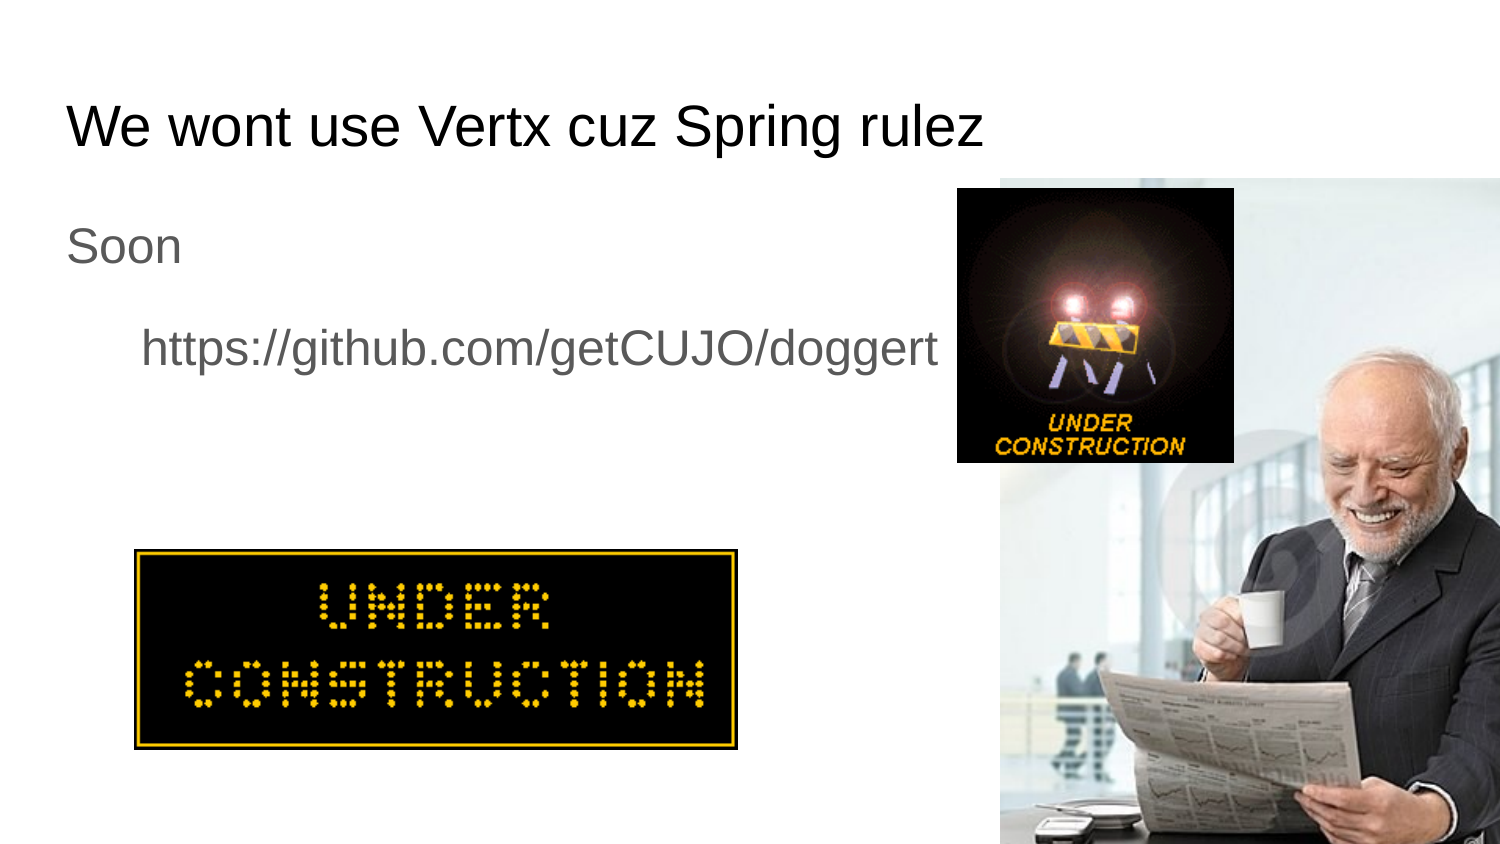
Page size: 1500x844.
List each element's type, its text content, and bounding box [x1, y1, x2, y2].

picture [957, 177, 1500, 844]
title We wont use Vertx cuz Spring rulez [51, 72, 1449, 189]
picture [133, 549, 738, 750]
list Soon https://github.com/getCUJO/doggert [51, 189, 995, 750]
